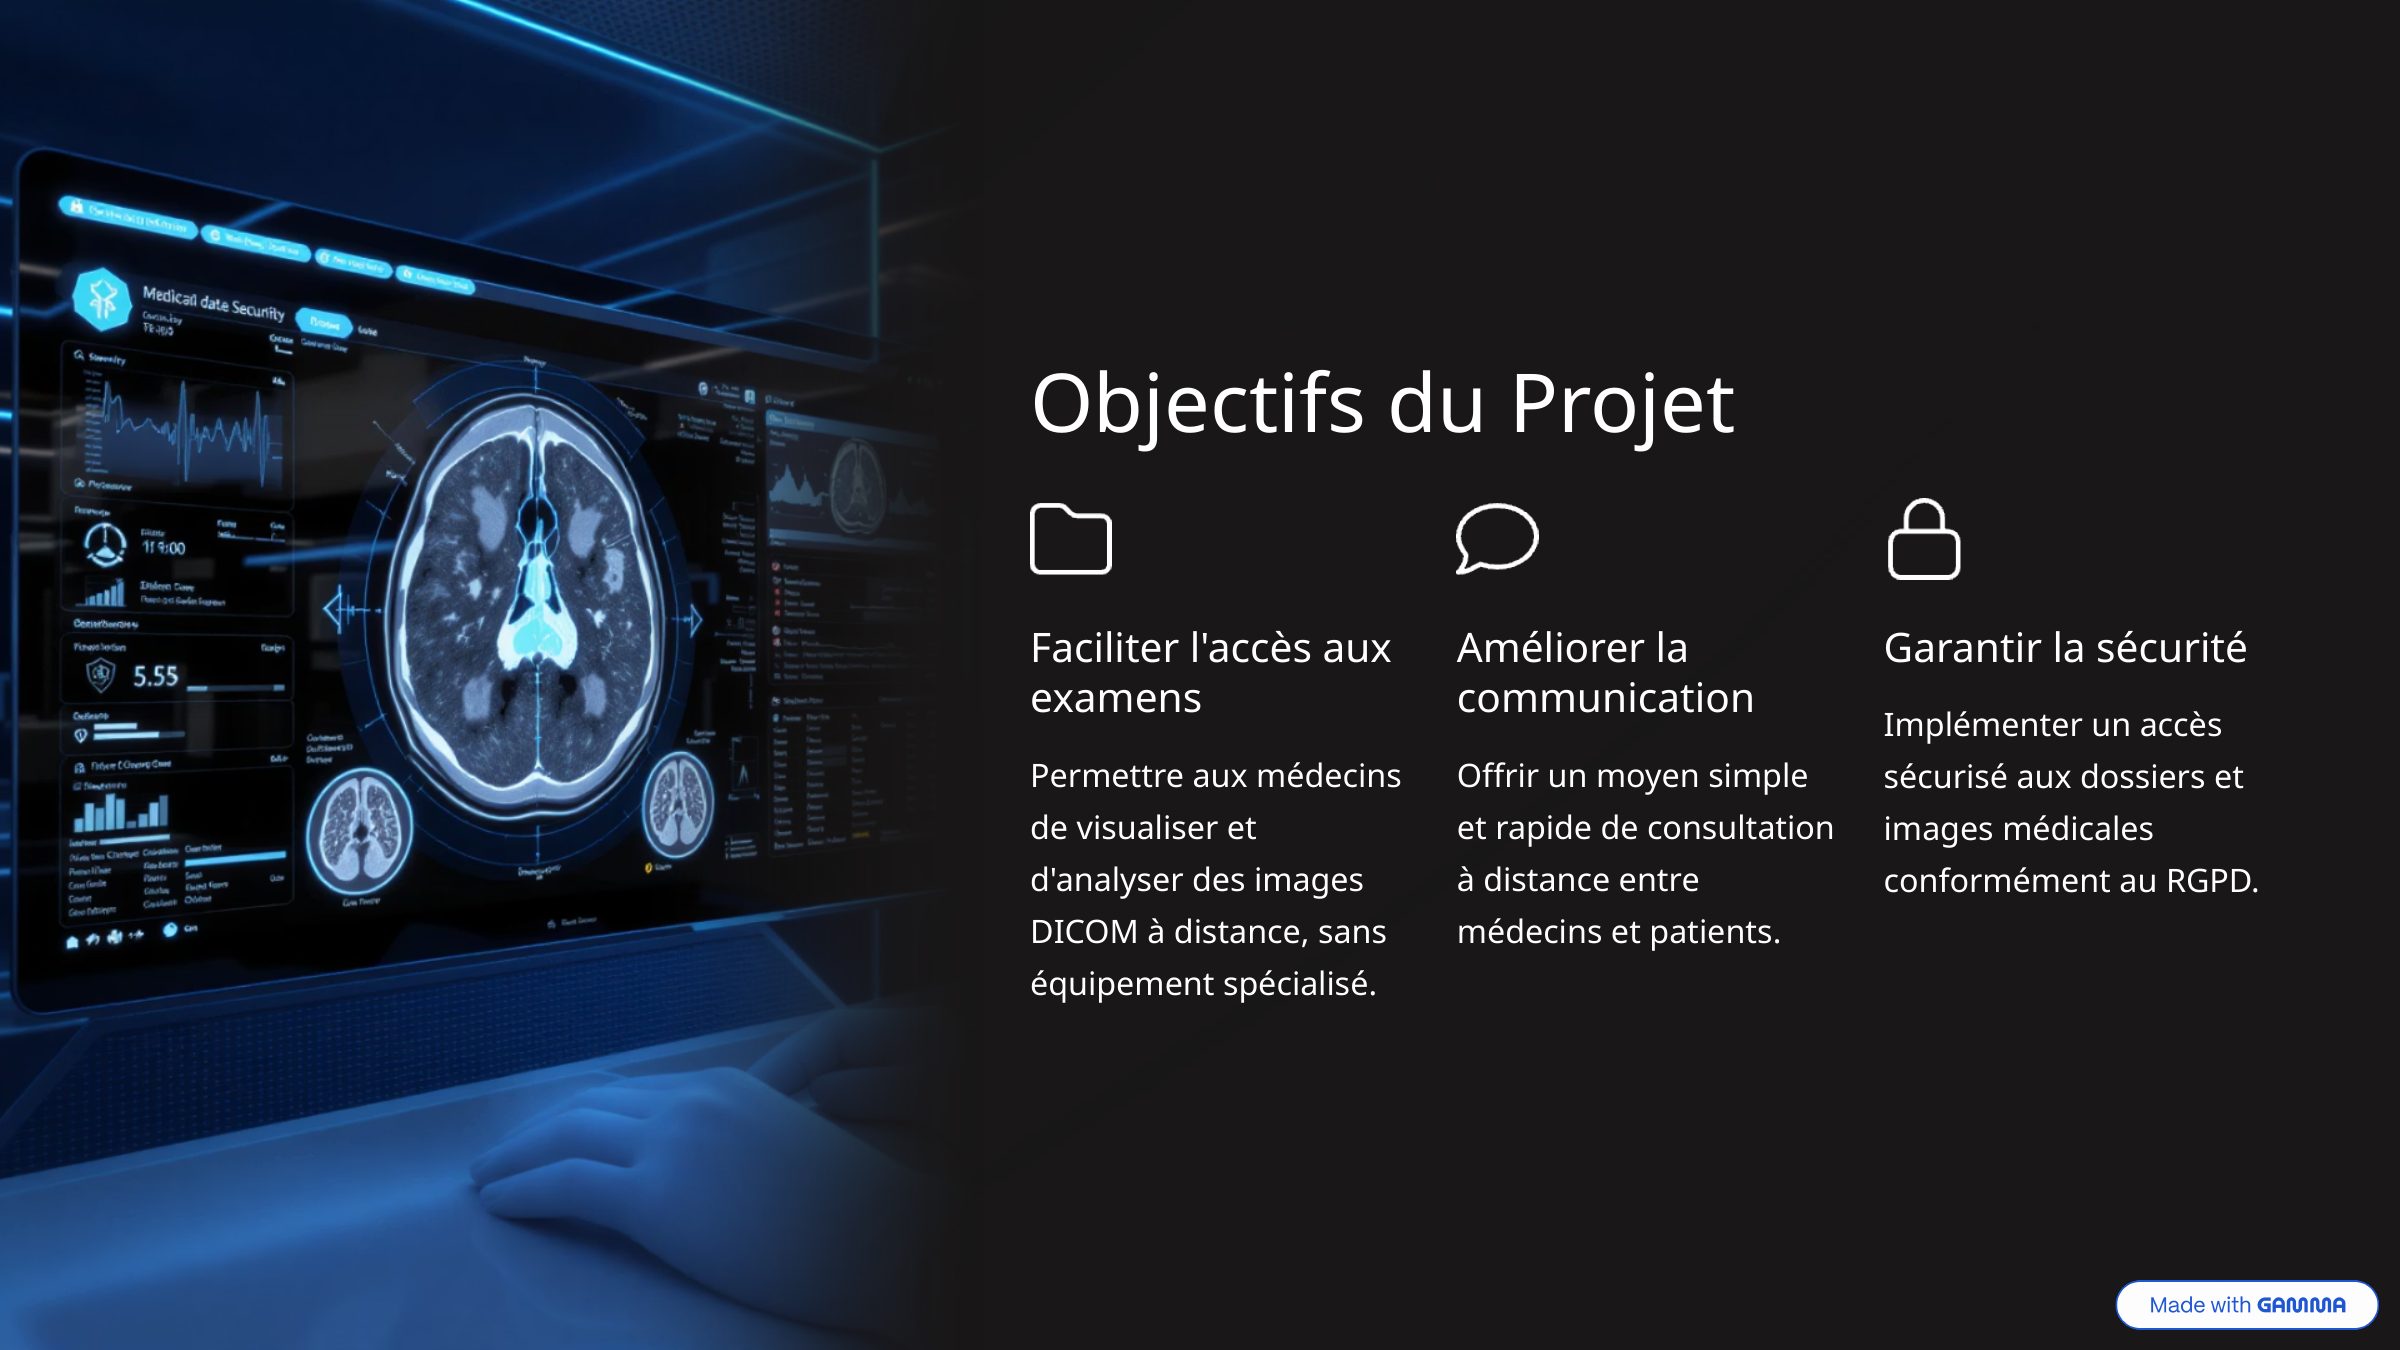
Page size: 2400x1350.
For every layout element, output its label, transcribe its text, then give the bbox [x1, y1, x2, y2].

text_box Offrir un moyen simple et rapide de consultation à distance entre médecins et patients. [1456, 741, 1843, 950]
text_box Garantir la sécurité [1883, 620, 2270, 672]
picture [1456, 498, 1539, 580]
picture [1883, 498, 1966, 580]
text_box Implémenter un accès sécurisé aux dossiers et images médicales conformément au RGPD. [1883, 690, 2270, 900]
text_box Améliorer la communication [1456, 620, 1843, 723]
text_box Objectifs du Projet [1030, 347, 1845, 450]
picture [1030, 498, 1112, 580]
text_box Permettre aux médecins de visualiser et d'analyser des images DICOM à distance, sans équipement spécialisé. [1030, 741, 1417, 1003]
picture [0, 0, 990, 1350]
text_box Faciliter l'accès aux examens [1030, 620, 1417, 723]
picture [2106, 1271, 2389, 1339]
